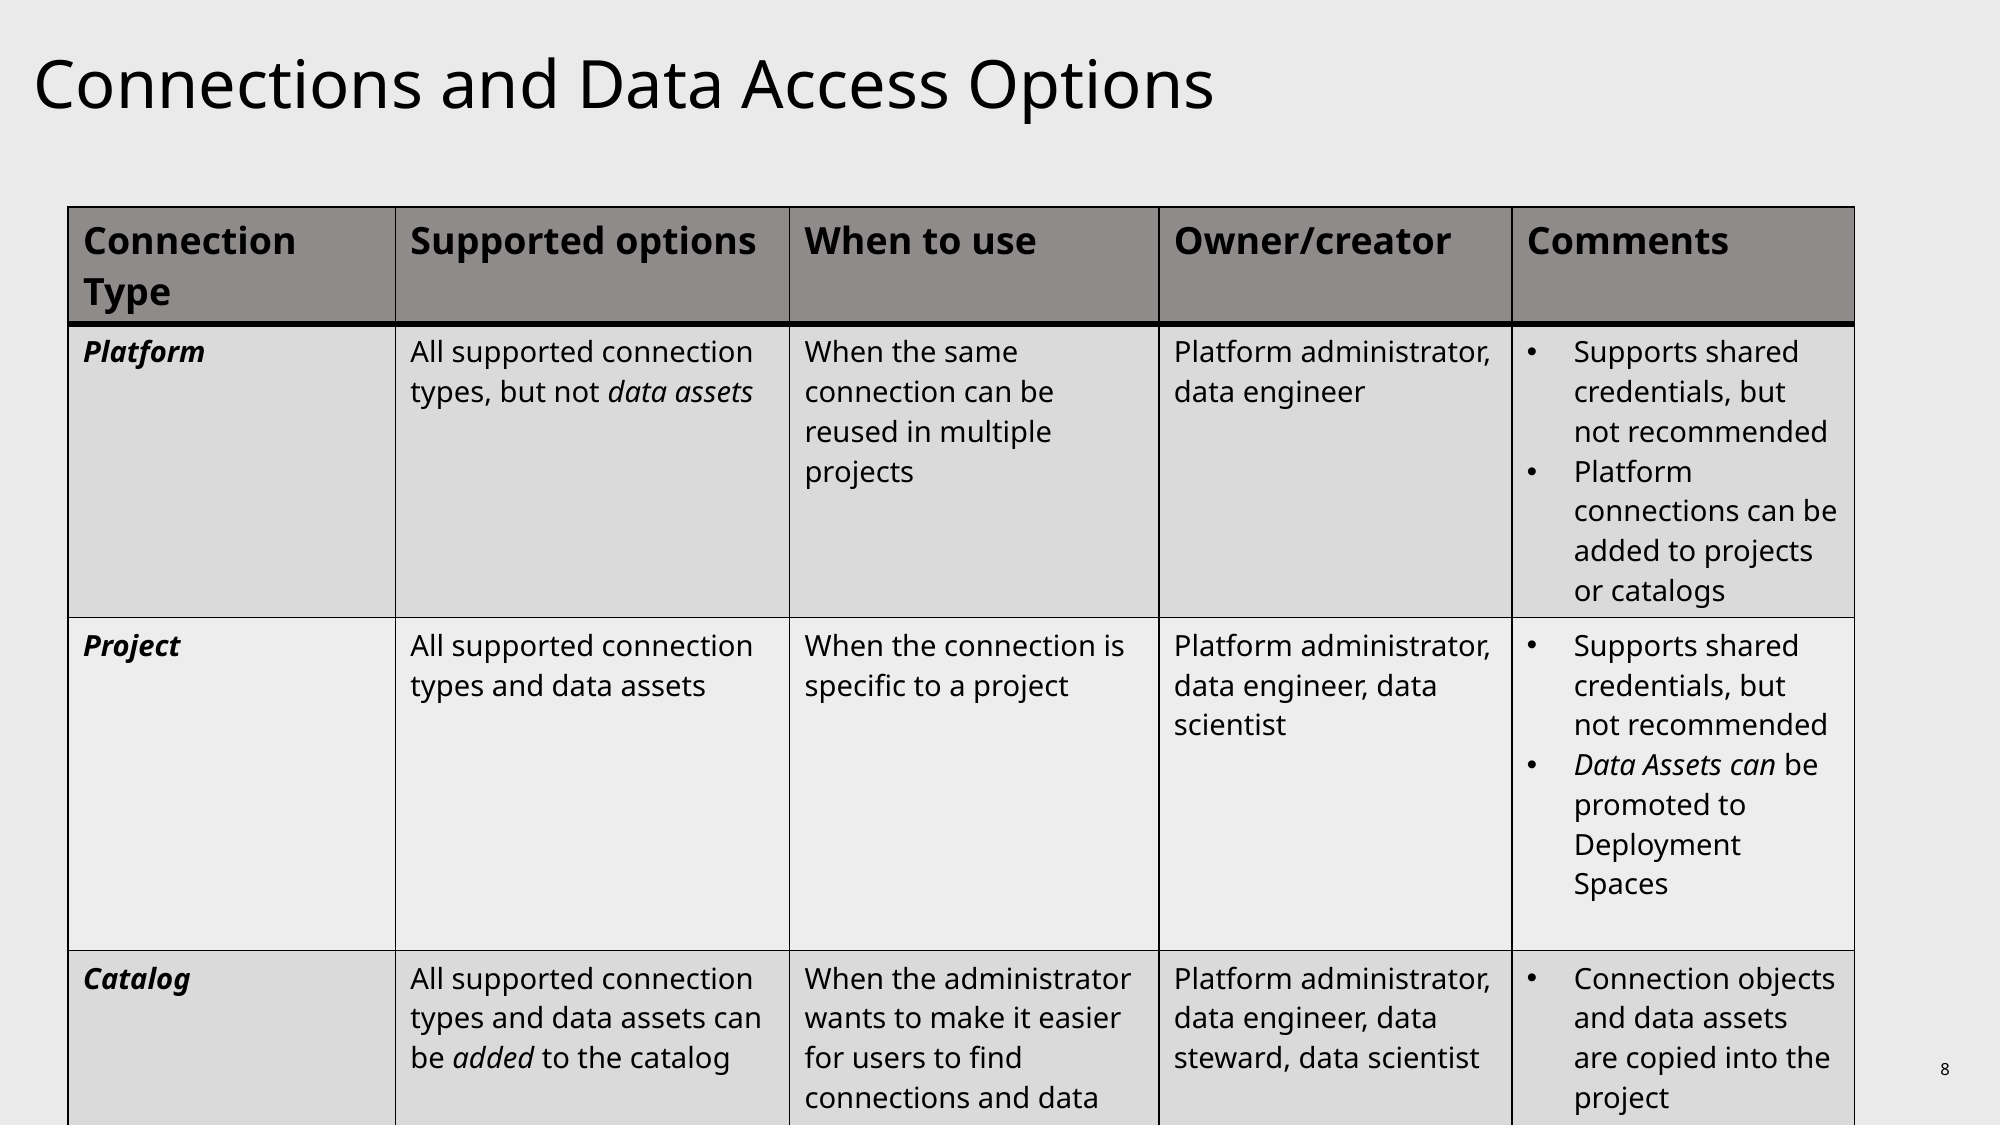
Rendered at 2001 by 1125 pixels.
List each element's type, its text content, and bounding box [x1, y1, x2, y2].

title Connections and Data Access Options [33, 51, 1434, 192]
table_header Owner/creator [1160, 208, 1511, 321]
table_cell When the same connection can be reused in multiple projects [790, 327, 1158, 617]
table_cell All supported connection types and data assets [396, 618, 789, 950]
table_cell Connection objects and data assets are copied into the project [1513, 951, 1854, 1125]
table_cell Project [69, 618, 395, 950]
table_cell Supports shared credentials, but not recommended Platform connections can be added to projects or catalogs [1513, 327, 1854, 617]
slide_number 8 [1855, 1055, 1950, 1086]
table_cell All supported connection types, but not data assets [396, 327, 789, 617]
table_cell Platform administrator, data engineer, data steward, data scientist [1160, 951, 1511, 1125]
table_header Connection Type [69, 208, 395, 321]
table_cell Platform [69, 327, 395, 617]
table_cell Catalog [69, 951, 395, 1125]
table_cell When the administrator wants to make it easier for users to find connections and data assets [790, 951, 1158, 1125]
table_header Supported options [396, 208, 789, 321]
table_cell Supports shared credentials, but not recommended Data Assets can be promoted to Deployment Spaces [1513, 618, 1854, 950]
table_cell Platform administrator, data engineer [1160, 327, 1511, 617]
table_header When to use [790, 208, 1158, 321]
table_header Comments [1513, 208, 1854, 321]
table_cell Platform administrator, data engineer, data scientist [1160, 618, 1511, 950]
table_cell When the connection is specific to a project [790, 618, 1158, 950]
table_cell All supported connection types and data assets can be added to the catalog [396, 951, 789, 1125]
